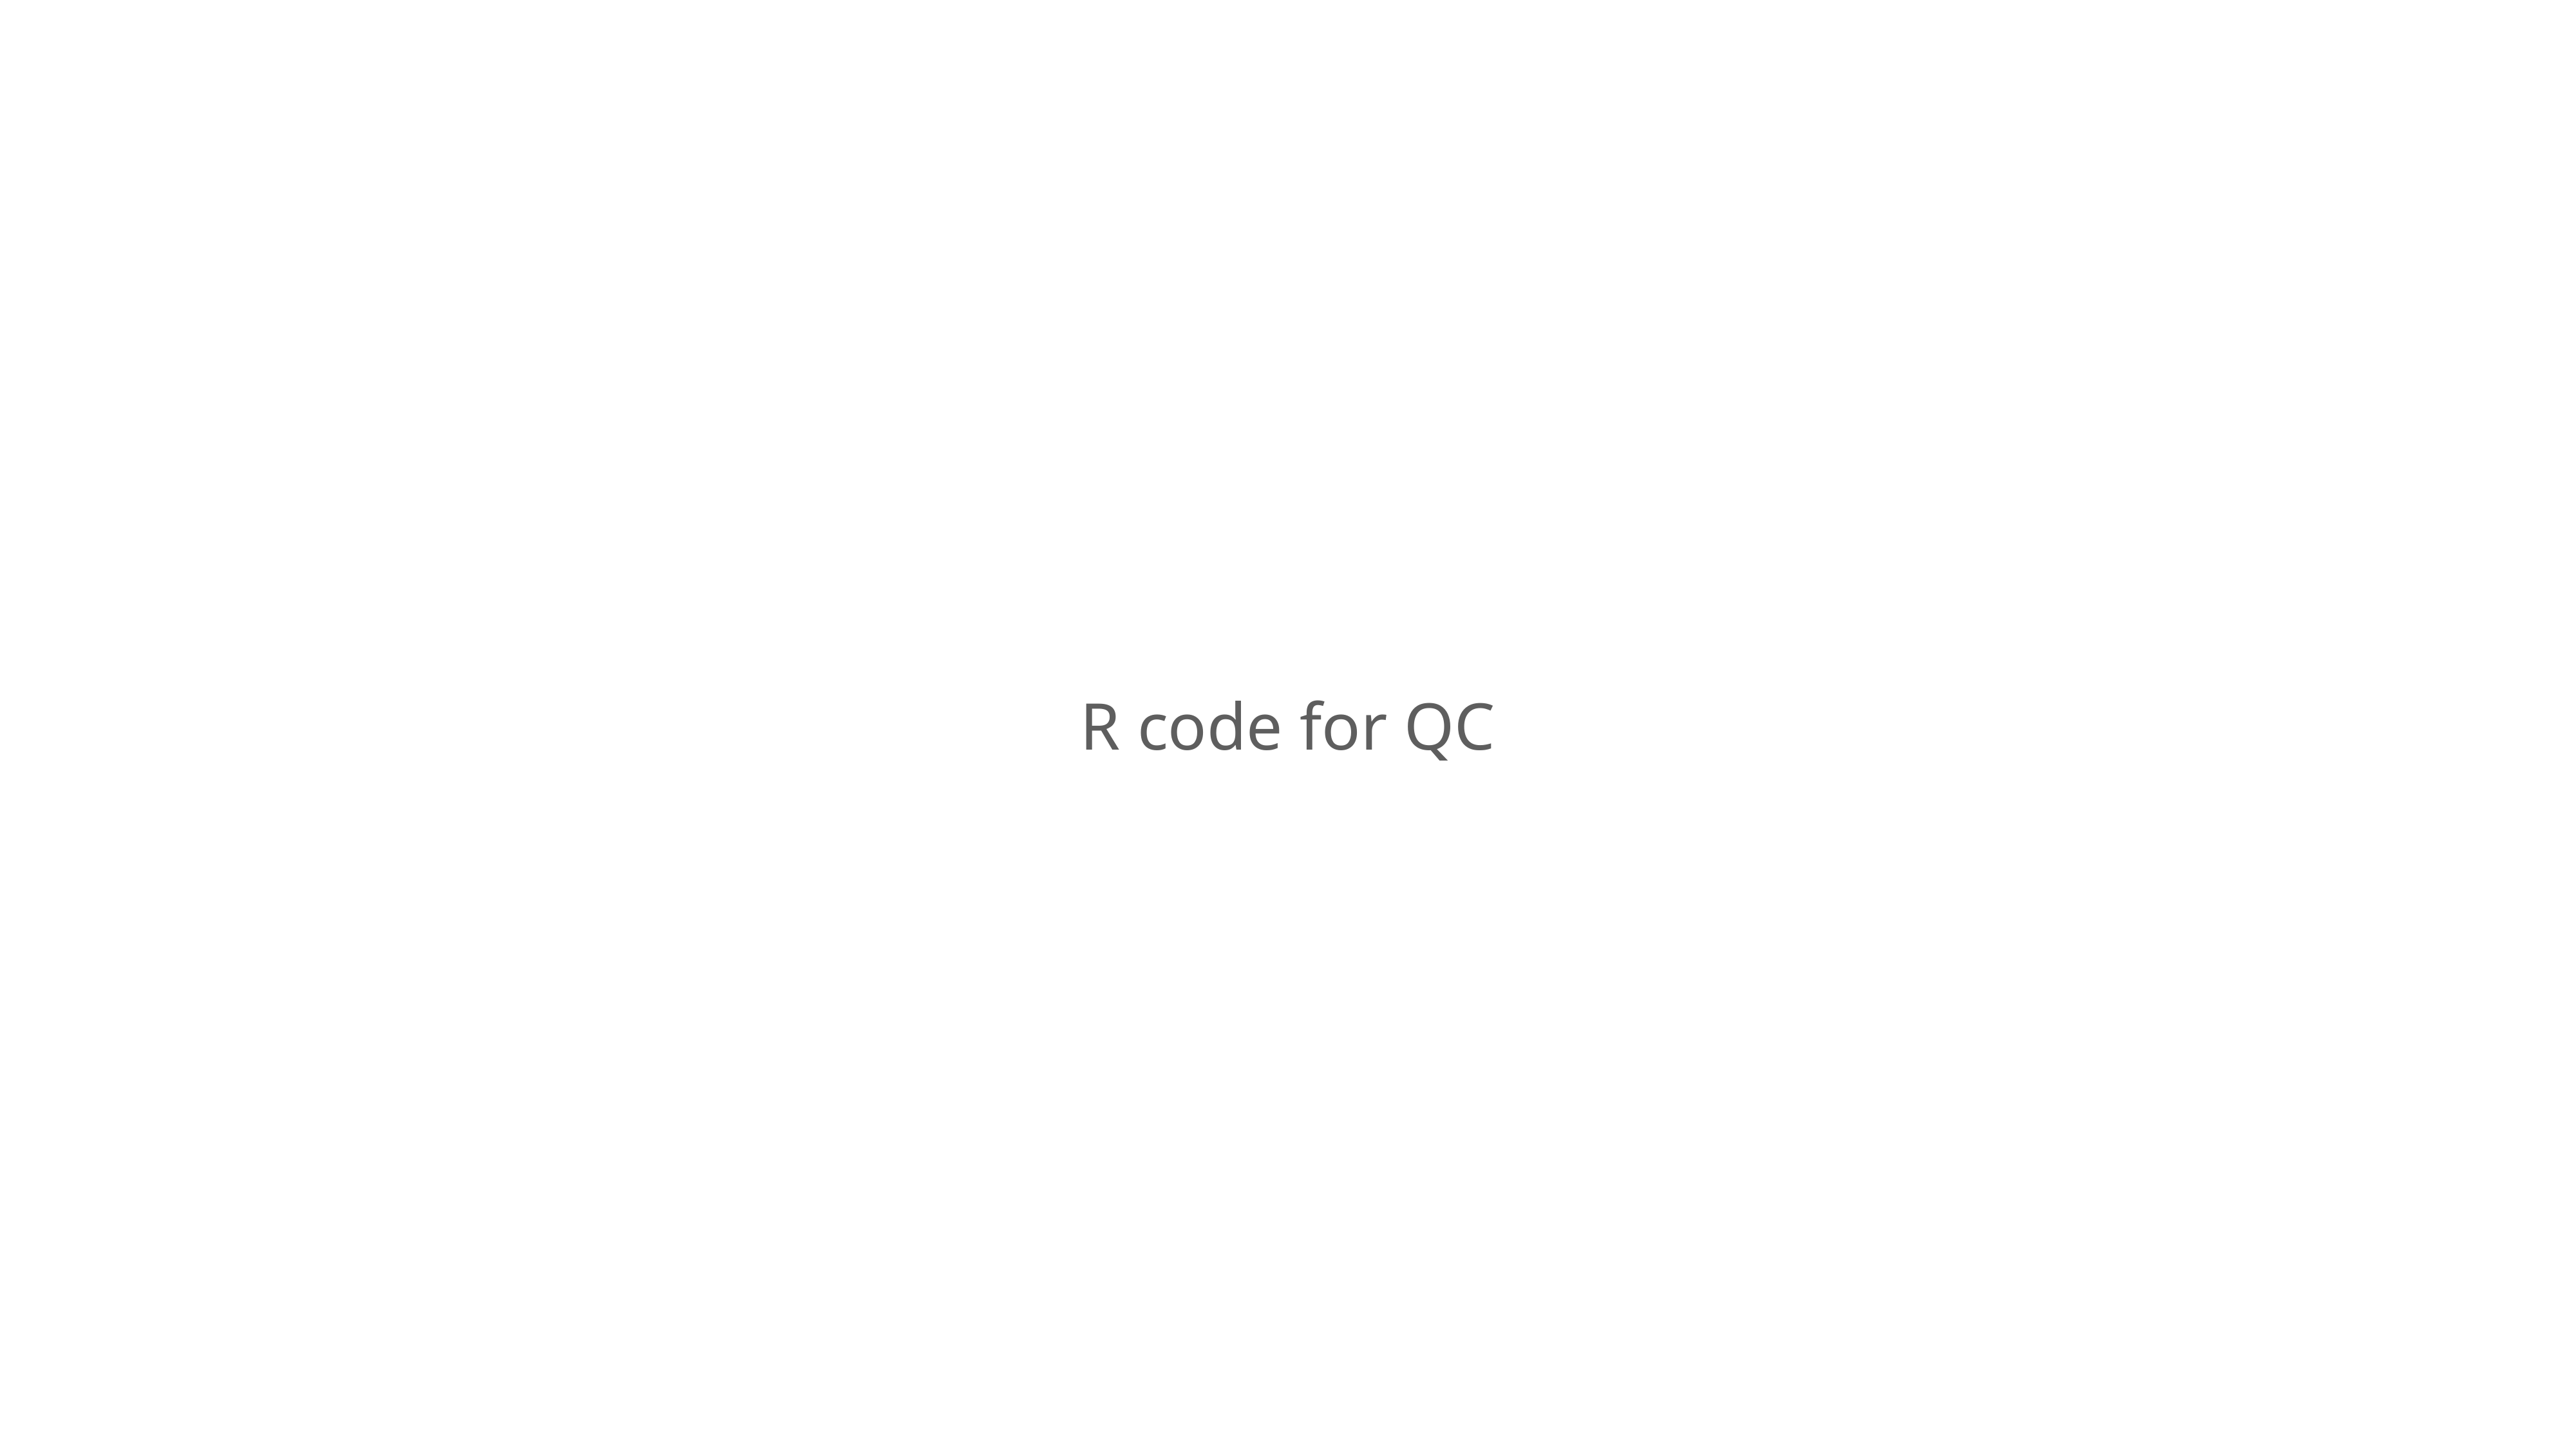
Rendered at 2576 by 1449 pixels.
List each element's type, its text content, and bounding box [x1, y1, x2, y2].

text_box R code for QC [1075, 680, 1501, 769]
